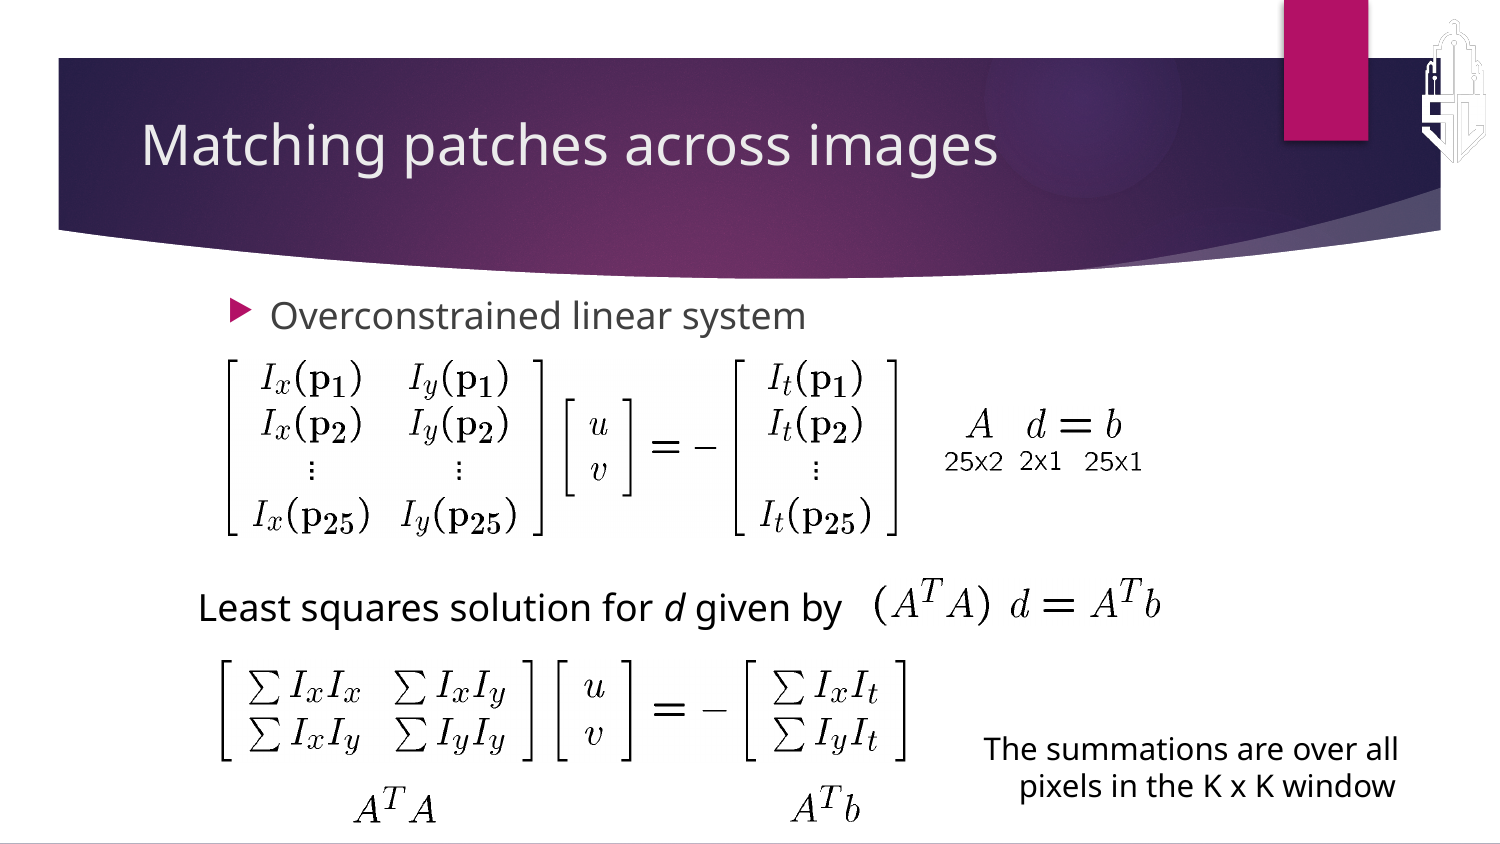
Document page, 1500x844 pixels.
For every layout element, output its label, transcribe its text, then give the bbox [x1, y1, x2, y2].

picture [1422, 19, 1486, 163]
picture [874, 578, 1160, 626]
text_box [221, 659, 907, 824]
picture [226, 359, 898, 538]
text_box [944, 405, 1141, 473]
text_box The summations are over all pixels in the K x K window [912, 721, 1442, 844]
text_box Least squares solution for d given by [183, 576, 1140, 639]
title Matching patches across images [125, 61, 1096, 225]
list Overconstrained linear system [212, 284, 1169, 347]
